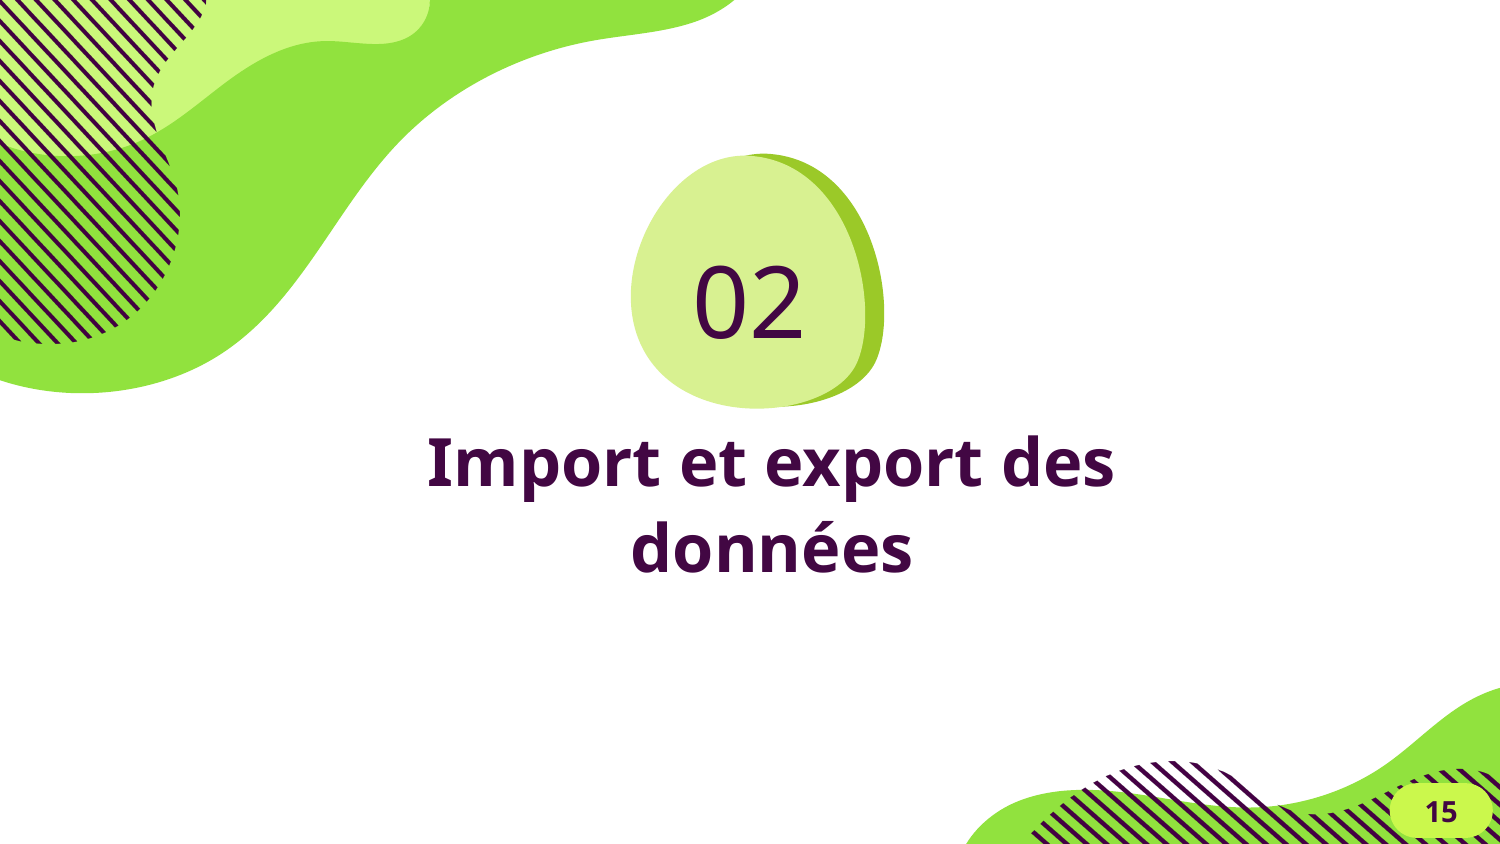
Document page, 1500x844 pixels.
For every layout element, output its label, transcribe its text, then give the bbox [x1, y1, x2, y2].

picture [0, 0, 207, 344]
title Import et export des données [290, 421, 1254, 578]
picture [1031, 761, 1500, 844]
text_box 15 [1391, 784, 1492, 837]
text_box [599, 153, 901, 409]
